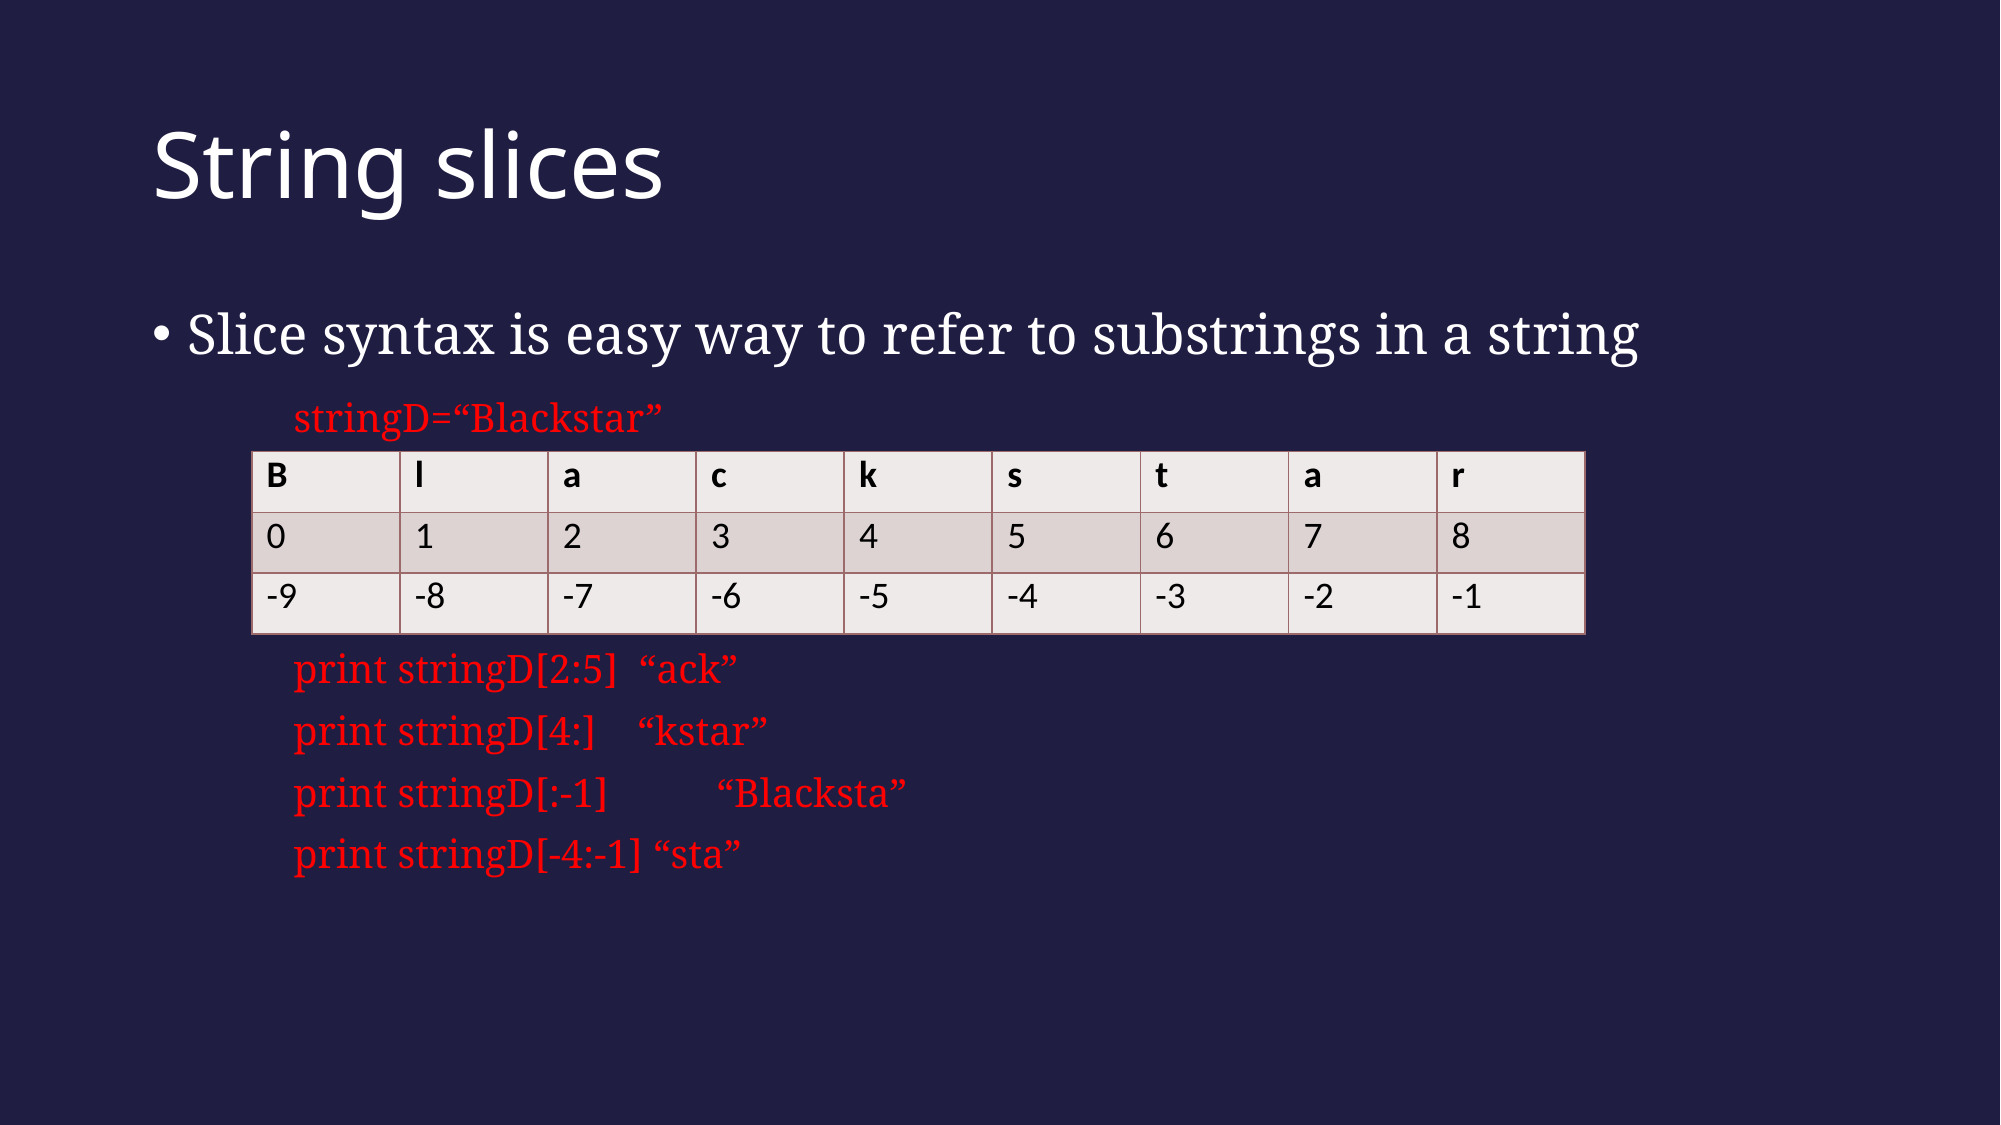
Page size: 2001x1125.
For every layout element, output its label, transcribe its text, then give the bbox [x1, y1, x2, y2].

table_header r [1438, 452, 1584, 512]
table_cell -3 [1141, 574, 1288, 633]
table_cell 0 [253, 513, 399, 572]
table_header a [1289, 452, 1436, 512]
table_cell 4 [845, 513, 991, 572]
table_cell -2 [1289, 574, 1436, 633]
table_cell -4 [993, 574, 1140, 633]
table_cell 8 [1438, 513, 1584, 572]
table_header B [253, 452, 399, 512]
table_cell -6 [697, 574, 843, 633]
table_cell 6 [1141, 513, 1288, 572]
table_header t [1141, 452, 1288, 512]
table_cell 7 [1289, 513, 1436, 572]
table_header a [549, 452, 695, 512]
list Slice syntax is easy way to refer to substrings in a string stringD=“Blackstar” print stringD[2:5] “ack” print stringD[4:] “kstar” print stringD[:-1] “Blacksta” print stringD[-4:-1] “sta” [137, 299, 1863, 1014]
table_cell -9 [253, 574, 399, 633]
table_cell 5 [993, 513, 1140, 572]
table_cell -8 [401, 574, 547, 633]
table_cell 3 [697, 513, 843, 572]
table_header s [993, 452, 1140, 512]
table_header l [401, 452, 547, 512]
table_cell 2 [549, 513, 695, 572]
table_cell 1 [401, 513, 547, 572]
table_header c [697, 452, 843, 512]
title String slices [137, 59, 1863, 278]
table_cell -5 [845, 574, 991, 633]
table_cell -1 [1438, 574, 1584, 633]
table_cell -7 [549, 574, 695, 633]
table_header k [845, 452, 991, 512]
